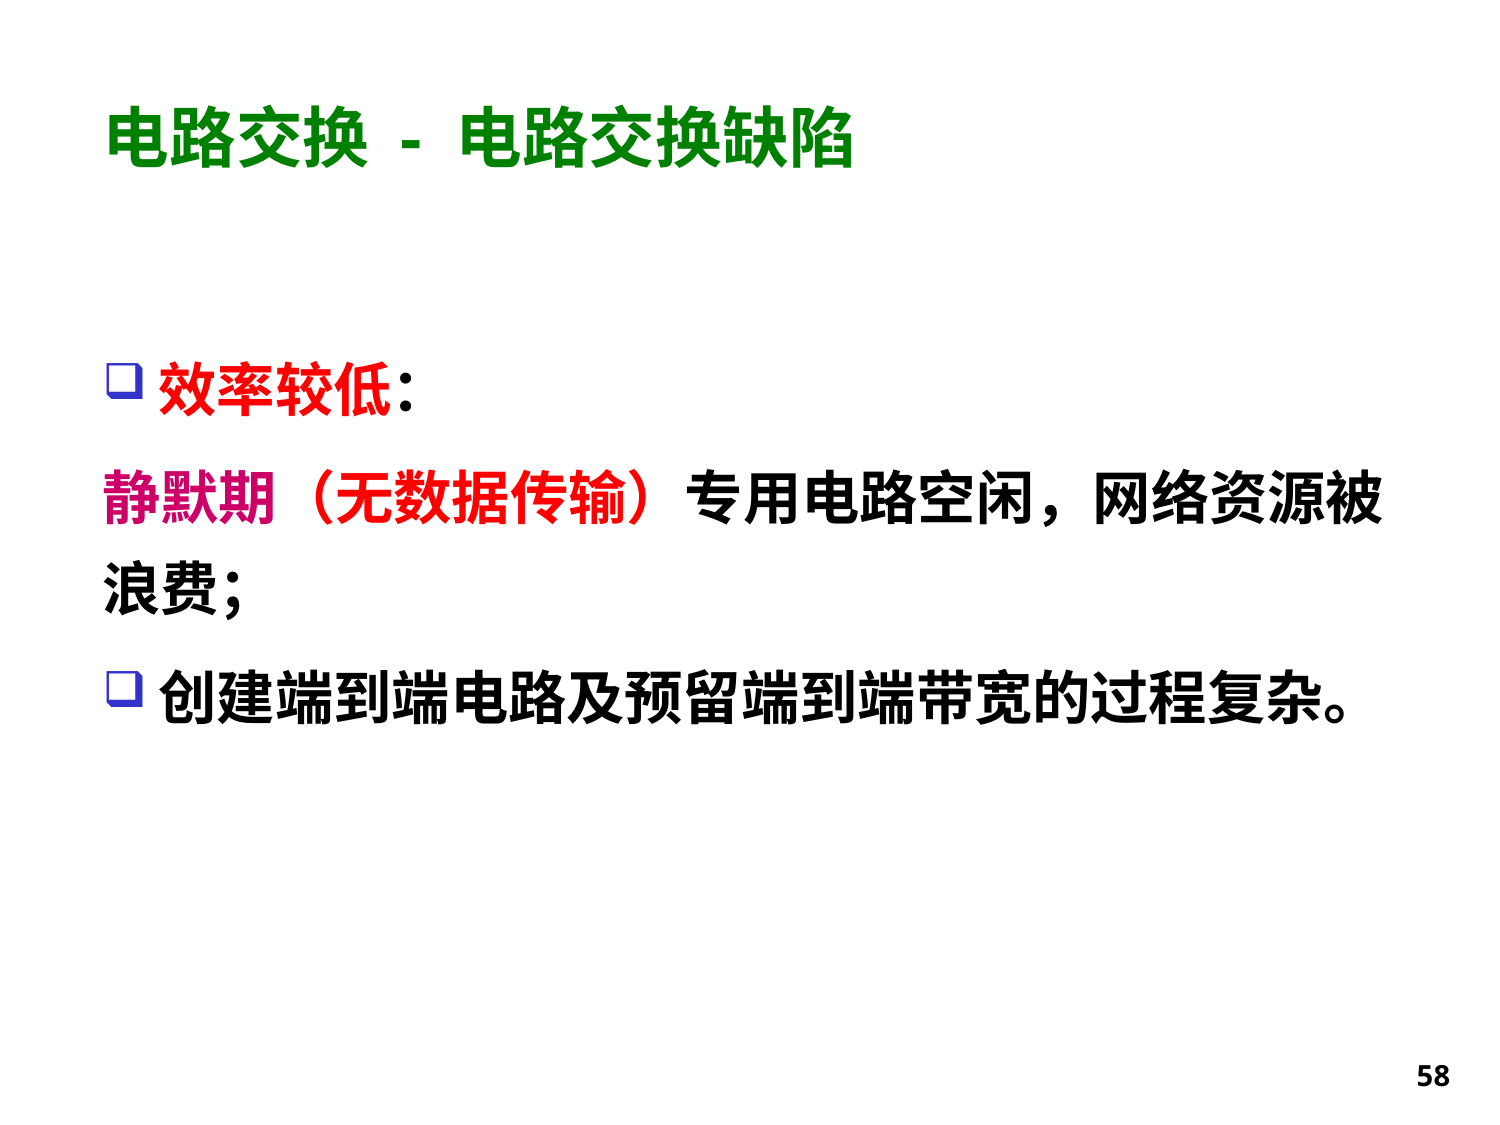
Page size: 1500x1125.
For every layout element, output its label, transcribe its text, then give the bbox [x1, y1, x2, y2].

title 电路交换 - 电路交换缺陷 [87, 67, 1466, 204]
slide_number 58 [1362, 1050, 1466, 1125]
list 效率较低： 静默期（无数据传输）专用电路空闲，网络资源被浪费； 创建端到端电路及预留端到端带宽的过程复杂。 [87, 324, 1444, 825]
